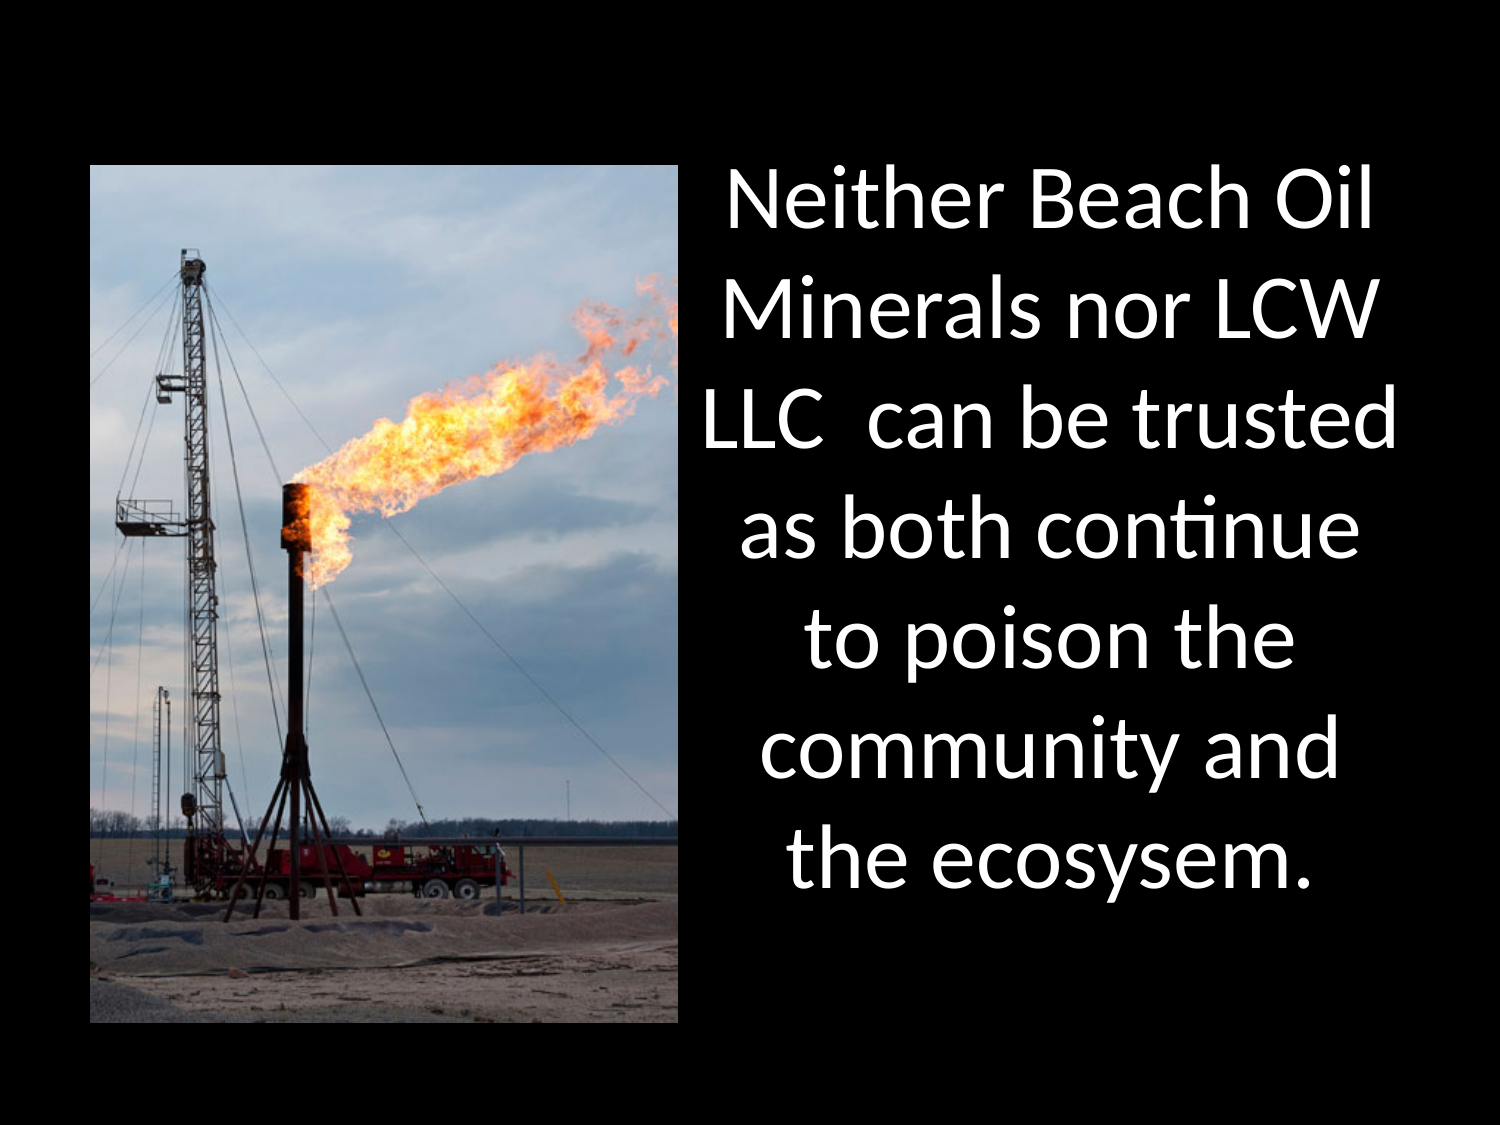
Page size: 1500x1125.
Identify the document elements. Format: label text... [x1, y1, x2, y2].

picture [89, 165, 678, 1023]
title Neither Beach Oil Minerals nor LCW LLC can be trusted as both continue to poison the community and the ecosysem. [677, 45, 1425, 999]
